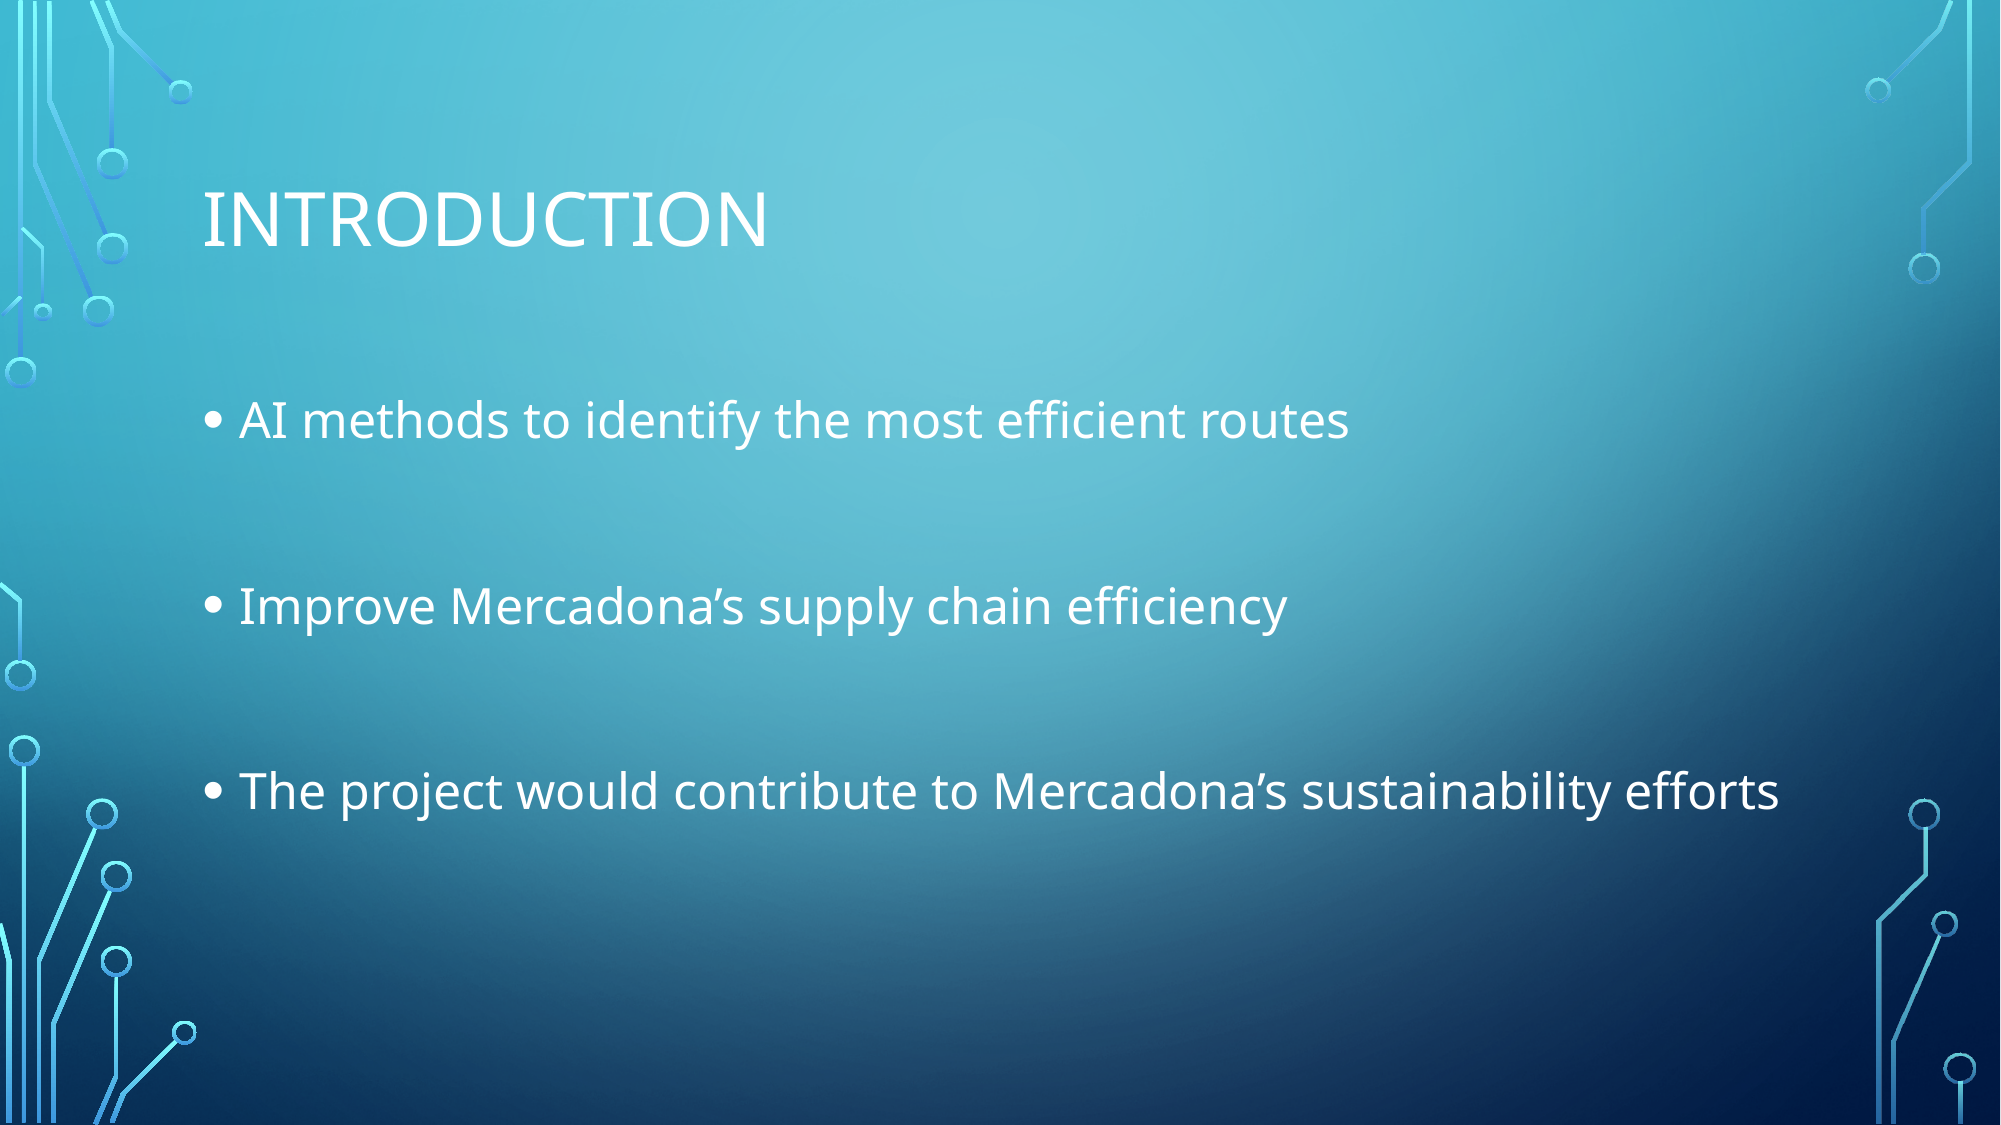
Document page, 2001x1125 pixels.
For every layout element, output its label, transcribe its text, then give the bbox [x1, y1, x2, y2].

title Introduction [187, 101, 1813, 344]
list AI methods to identify the most efficient routes Improve Mercadona’s supply chain efficiency The project would contribute to Mercadona’s sustainability efforts [187, 369, 1813, 950]
